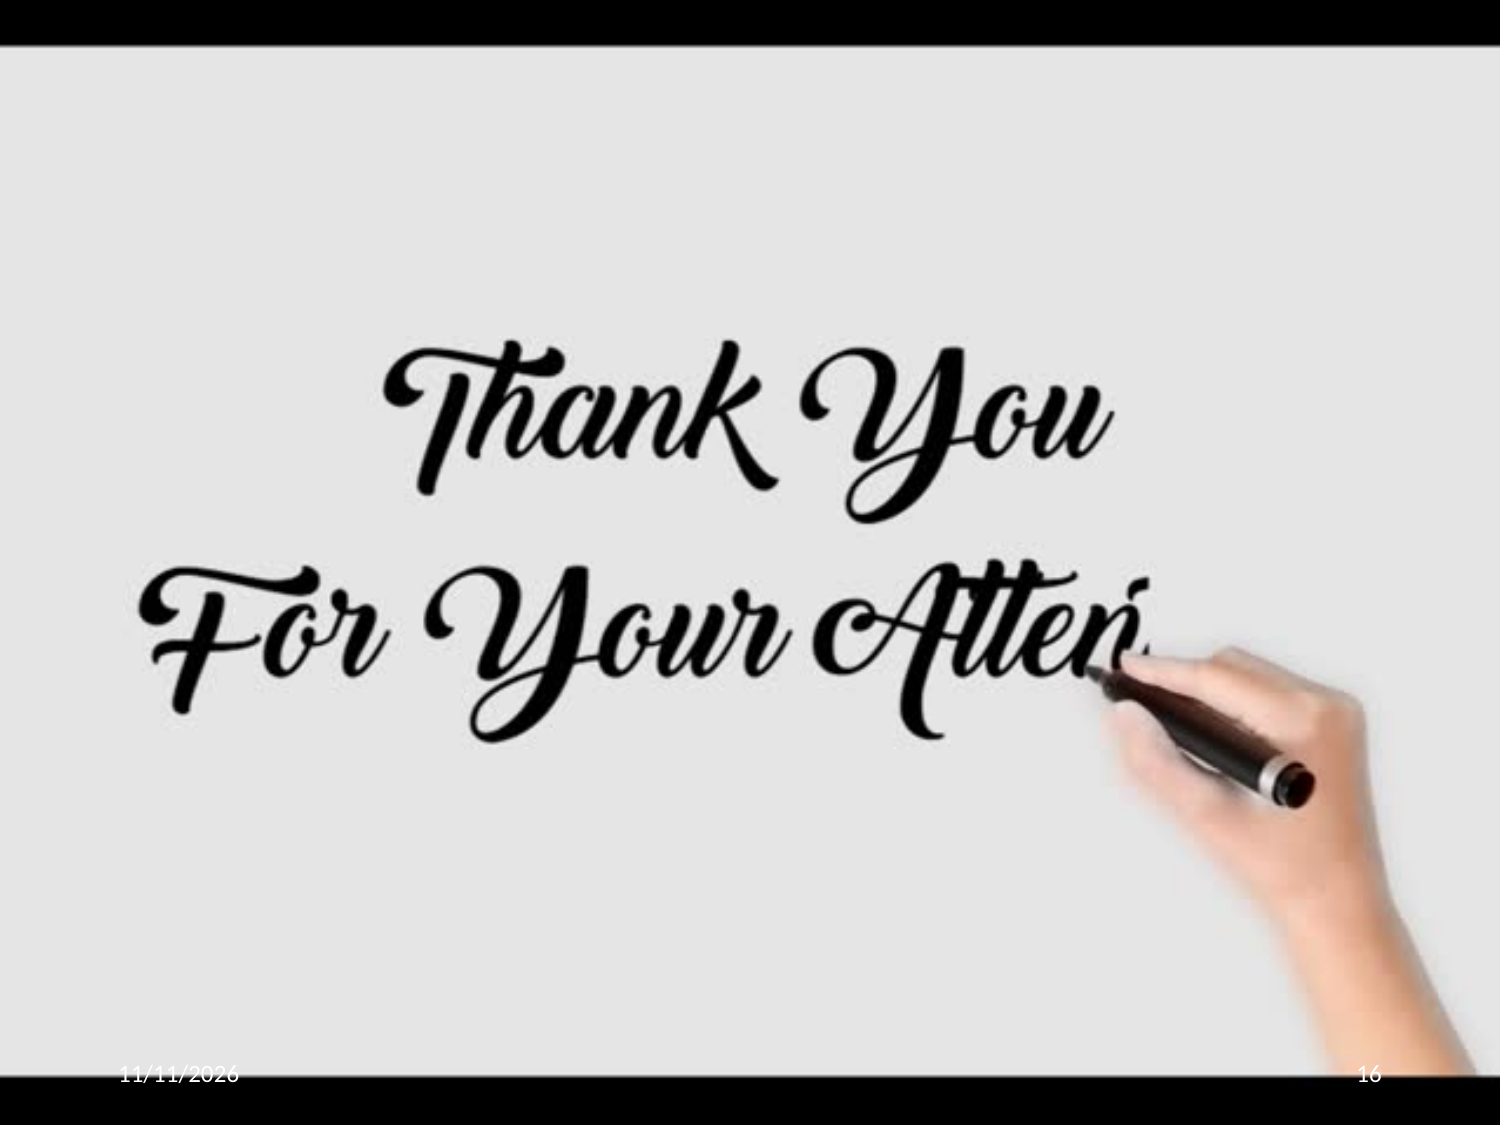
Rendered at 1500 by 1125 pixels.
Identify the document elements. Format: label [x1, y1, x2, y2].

list [0, 0, 1500, 1125]
